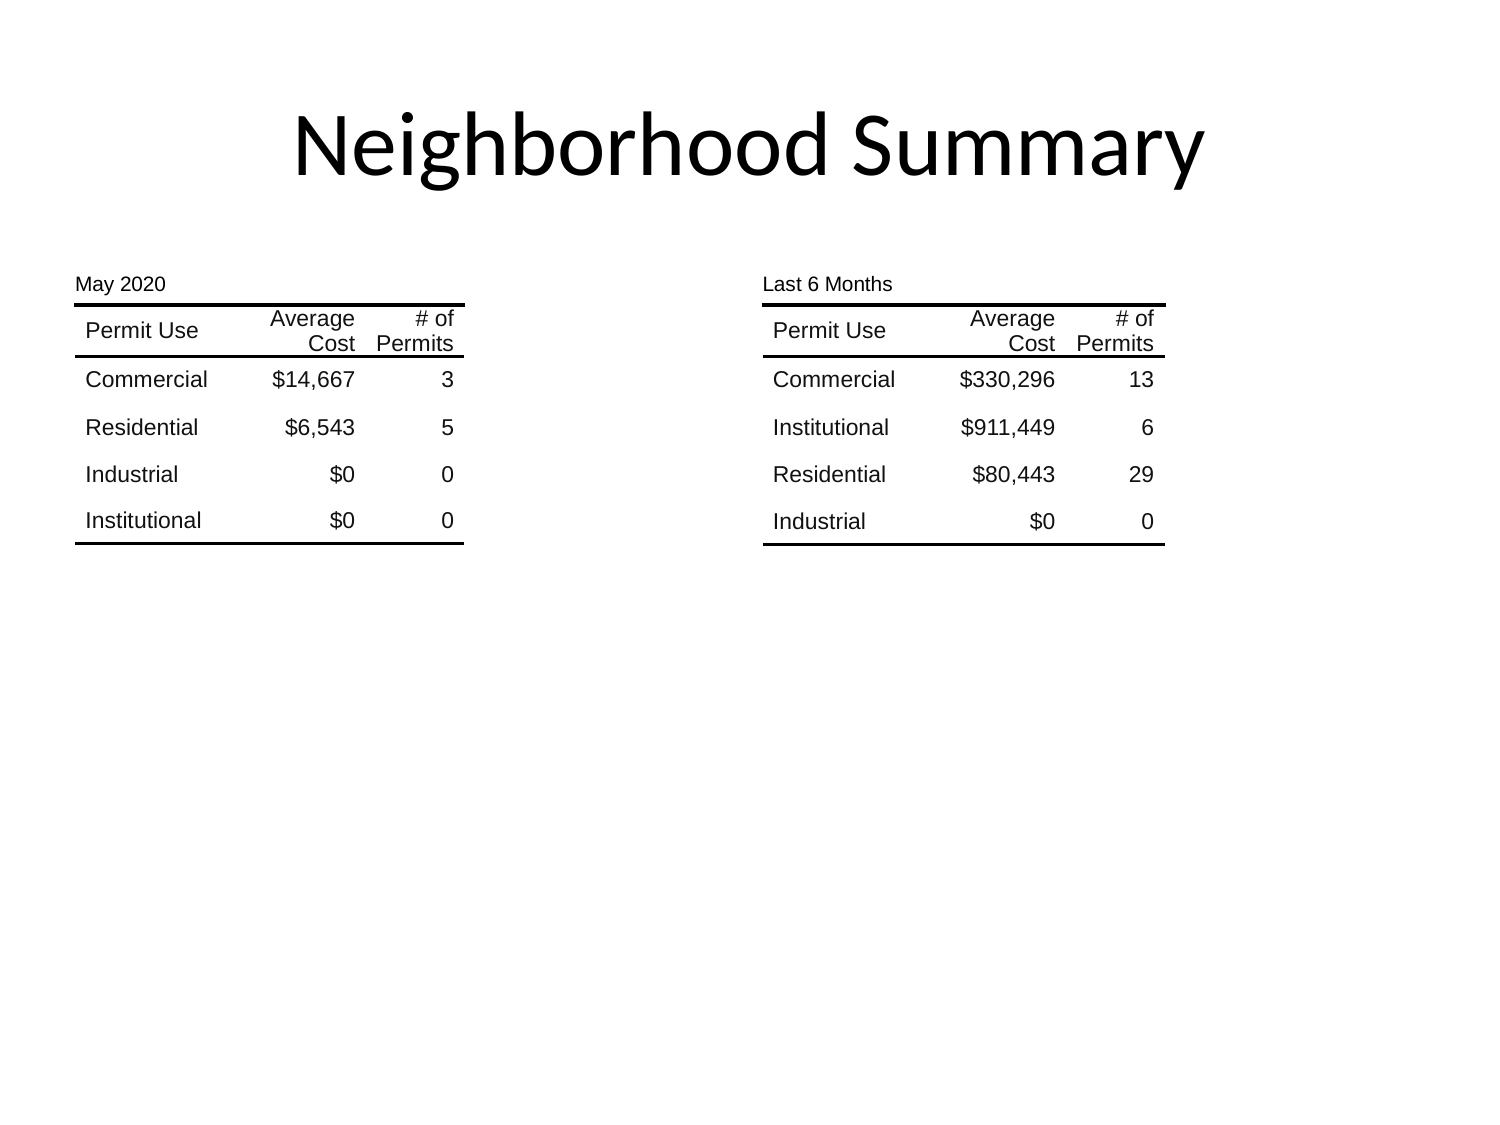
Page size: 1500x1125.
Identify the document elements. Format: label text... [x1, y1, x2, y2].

table_header Last 6 Months [763, 263, 1164, 303]
table_cell 0 [366, 451, 464, 497]
table_cell 29 [1066, 451, 1165, 498]
table_cell Permit Use [75, 307, 240, 355]
title Neighborhood Summary [75, 45, 1425, 233]
table_cell Average Cost [928, 307, 1066, 355]
table_cell 13 [1066, 358, 1165, 404]
table_cell $330,296 [928, 358, 1066, 404]
table_cell Residential [763, 451, 928, 498]
table_cell Residential [75, 404, 240, 451]
table_cell $0 [240, 497, 366, 542]
table_cell $911,449 [928, 404, 1066, 451]
table_cell # of Permits [366, 307, 464, 355]
table_cell Industrial [763, 498, 928, 543]
table_cell 3 [366, 358, 464, 404]
table_cell $0 [240, 451, 366, 497]
table_cell $80,443 [928, 451, 1066, 498]
table_cell $6,543 [240, 404, 366, 451]
table_cell Institutional [75, 497, 240, 542]
table_cell Commercial [75, 358, 240, 404]
table_header May 2020 [76, 263, 464, 303]
table_cell 0 [366, 497, 464, 542]
table_cell Average Cost [240, 307, 366, 355]
table_cell 6 [1066, 404, 1165, 451]
table_cell 0 [1066, 498, 1165, 543]
table_cell # of Permits [1066, 307, 1165, 355]
table_cell Permit Use [763, 307, 928, 355]
table_cell Industrial [75, 451, 240, 497]
table_cell Commercial [763, 358, 928, 404]
table_cell $0 [928, 498, 1066, 543]
table_cell Institutional [763, 404, 928, 451]
table_cell 5 [366, 404, 464, 451]
table_cell $14,667 [240, 358, 366, 404]
